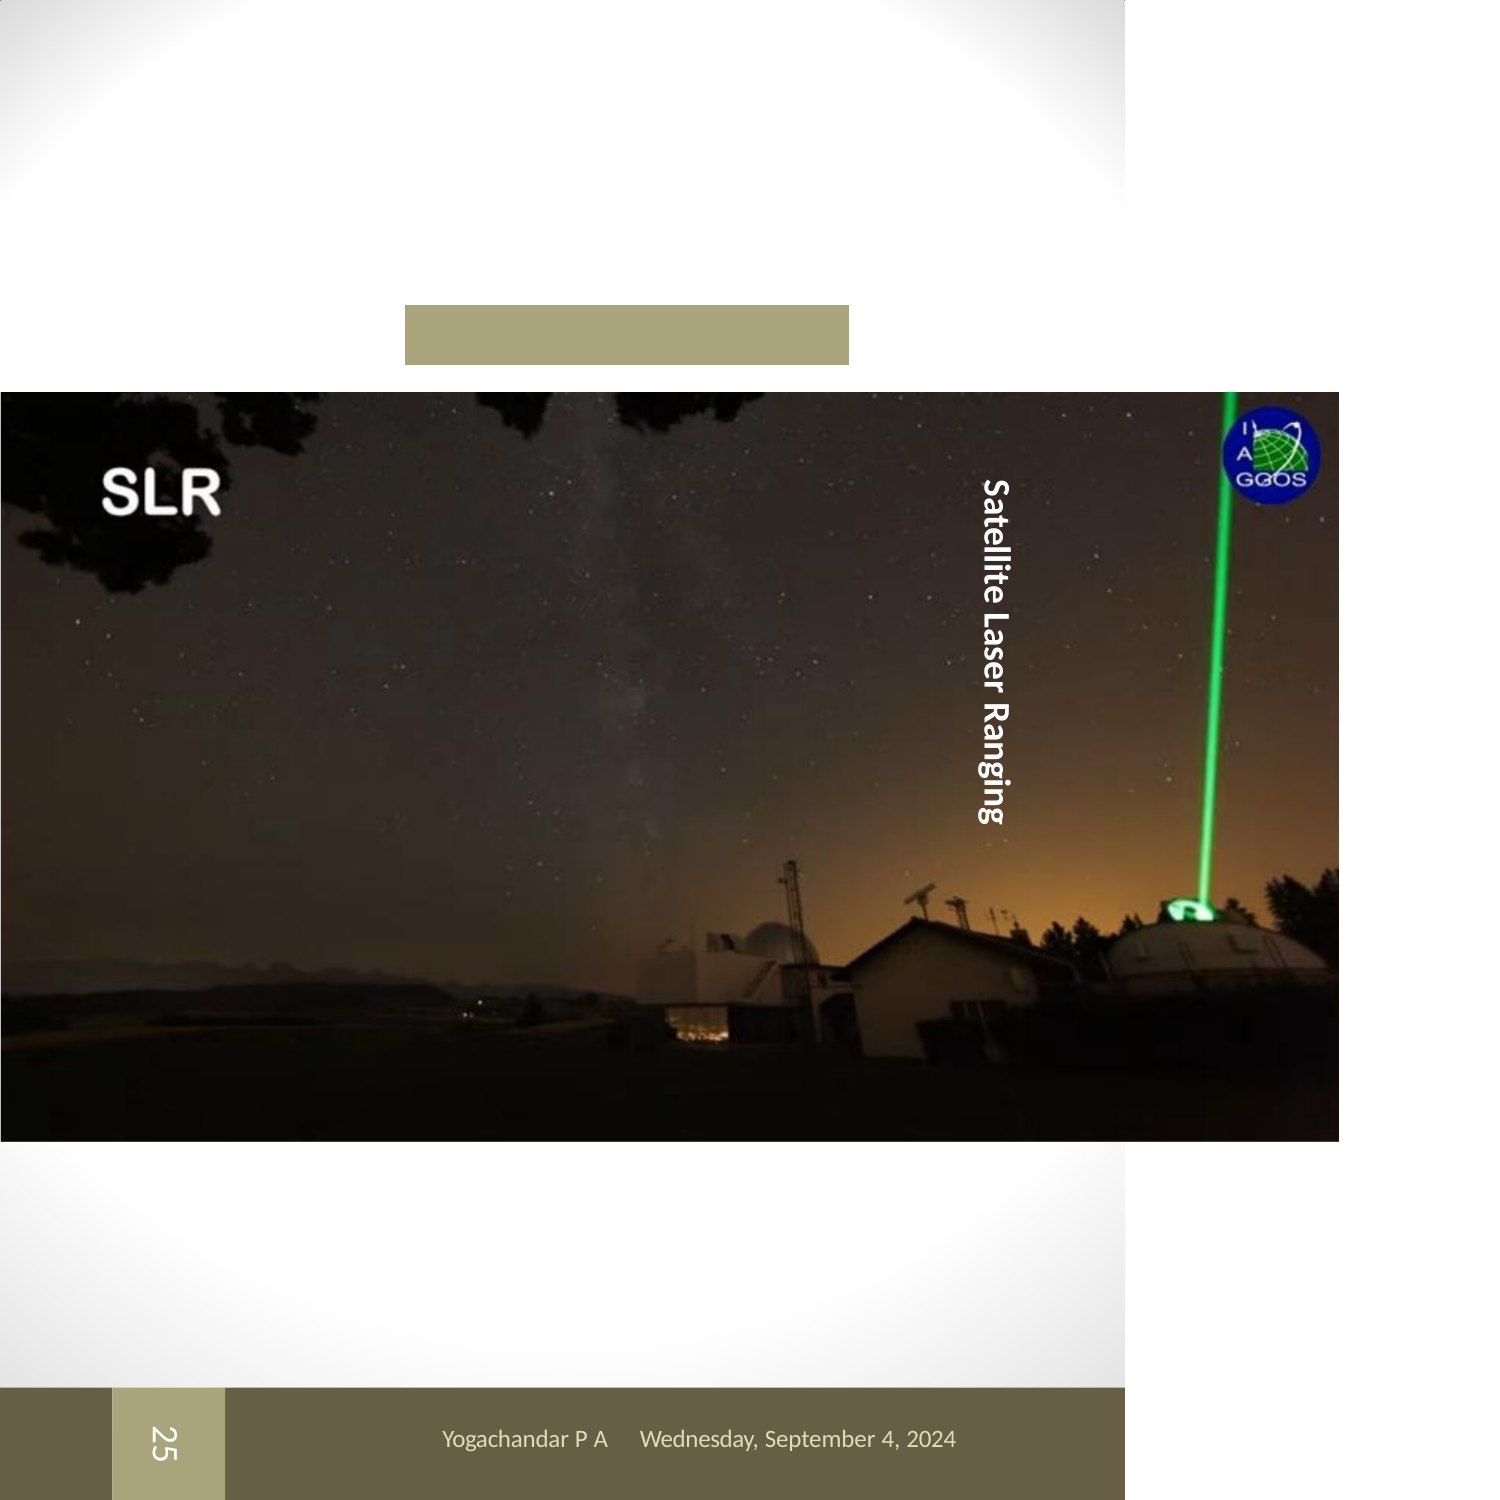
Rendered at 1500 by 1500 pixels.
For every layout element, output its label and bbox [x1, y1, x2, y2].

text_box [302, 0, 1198, 1500]
text_box [0, 0, 300, 1500]
picture [1198, 392, 1338, 1141]
